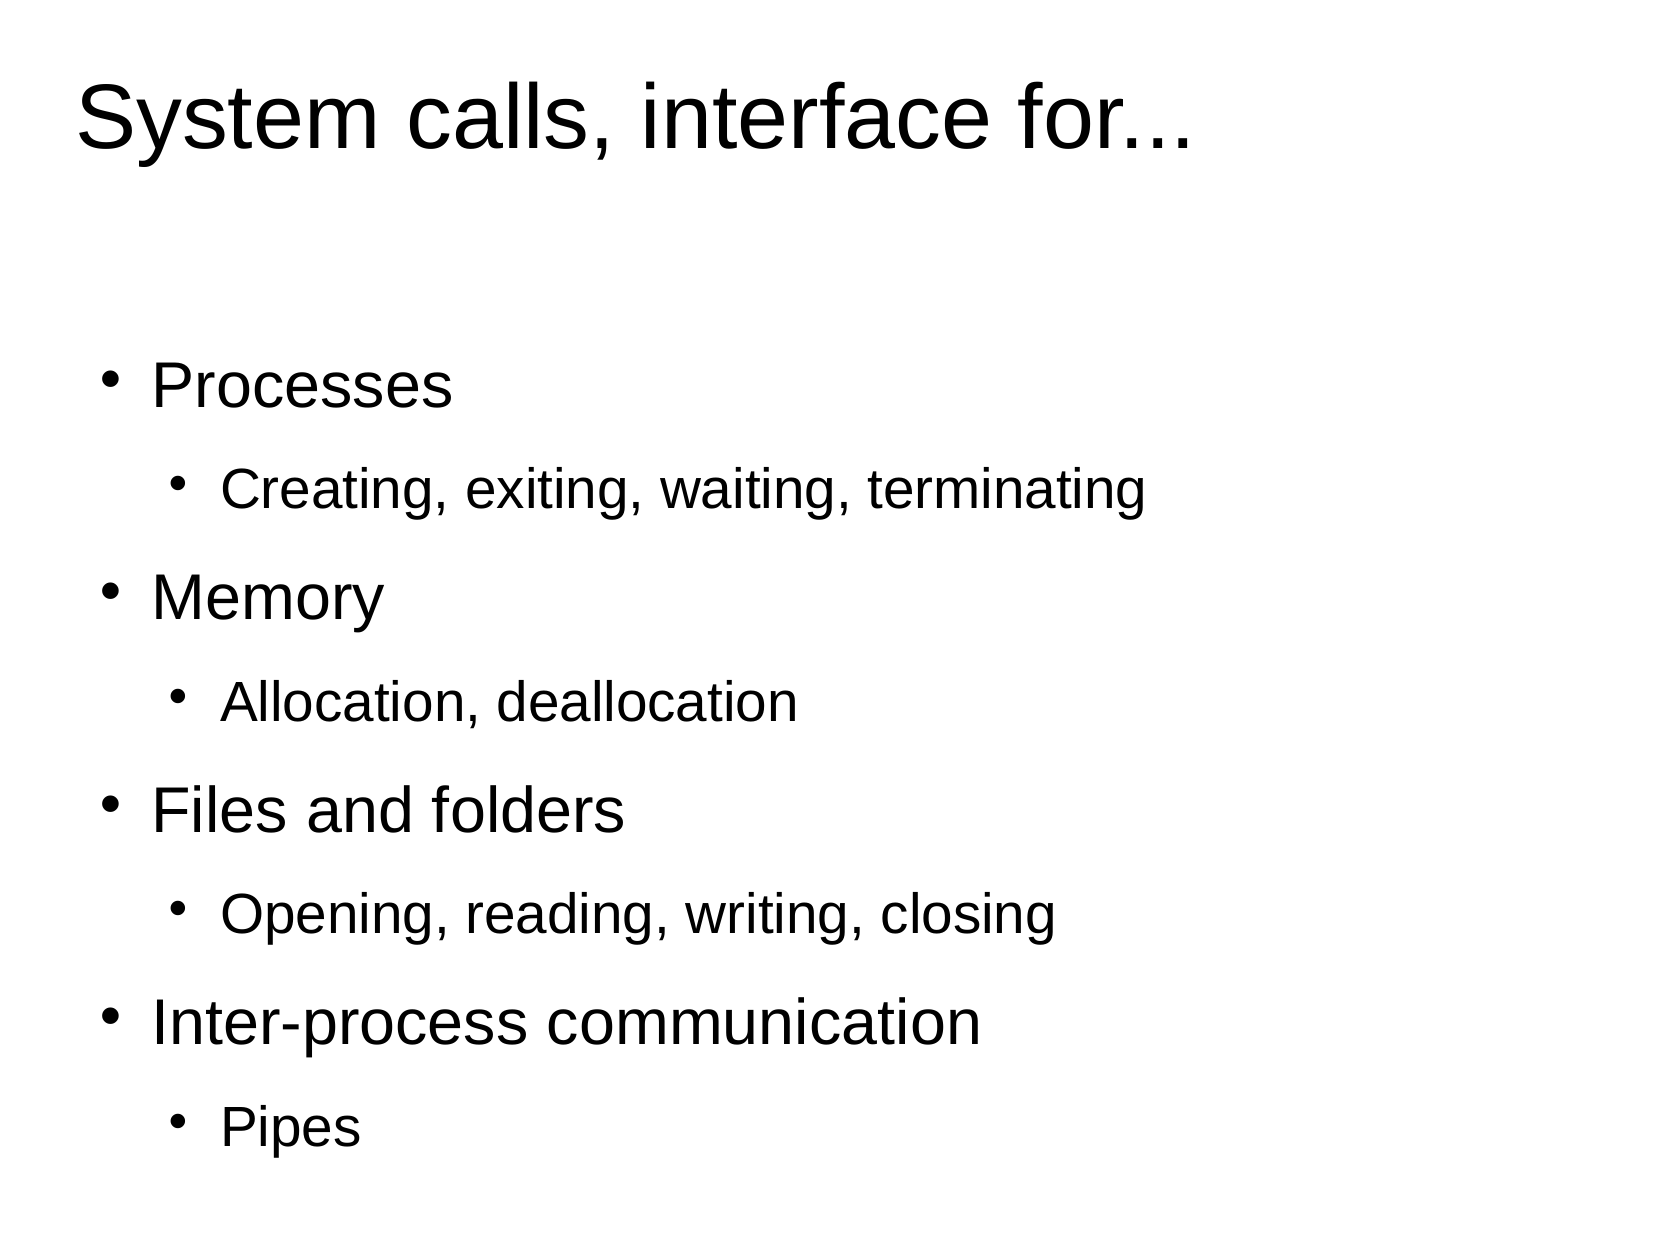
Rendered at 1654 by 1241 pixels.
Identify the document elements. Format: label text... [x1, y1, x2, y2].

list Processes Creating, exiting, waiting, terminating Memory Allocation, deallocation Files and folders Opening, reading, writing, closing Inter-process communication Pipes [82, 225, 1571, 1163]
title System calls, interface for... [75, 49, 1350, 188]
